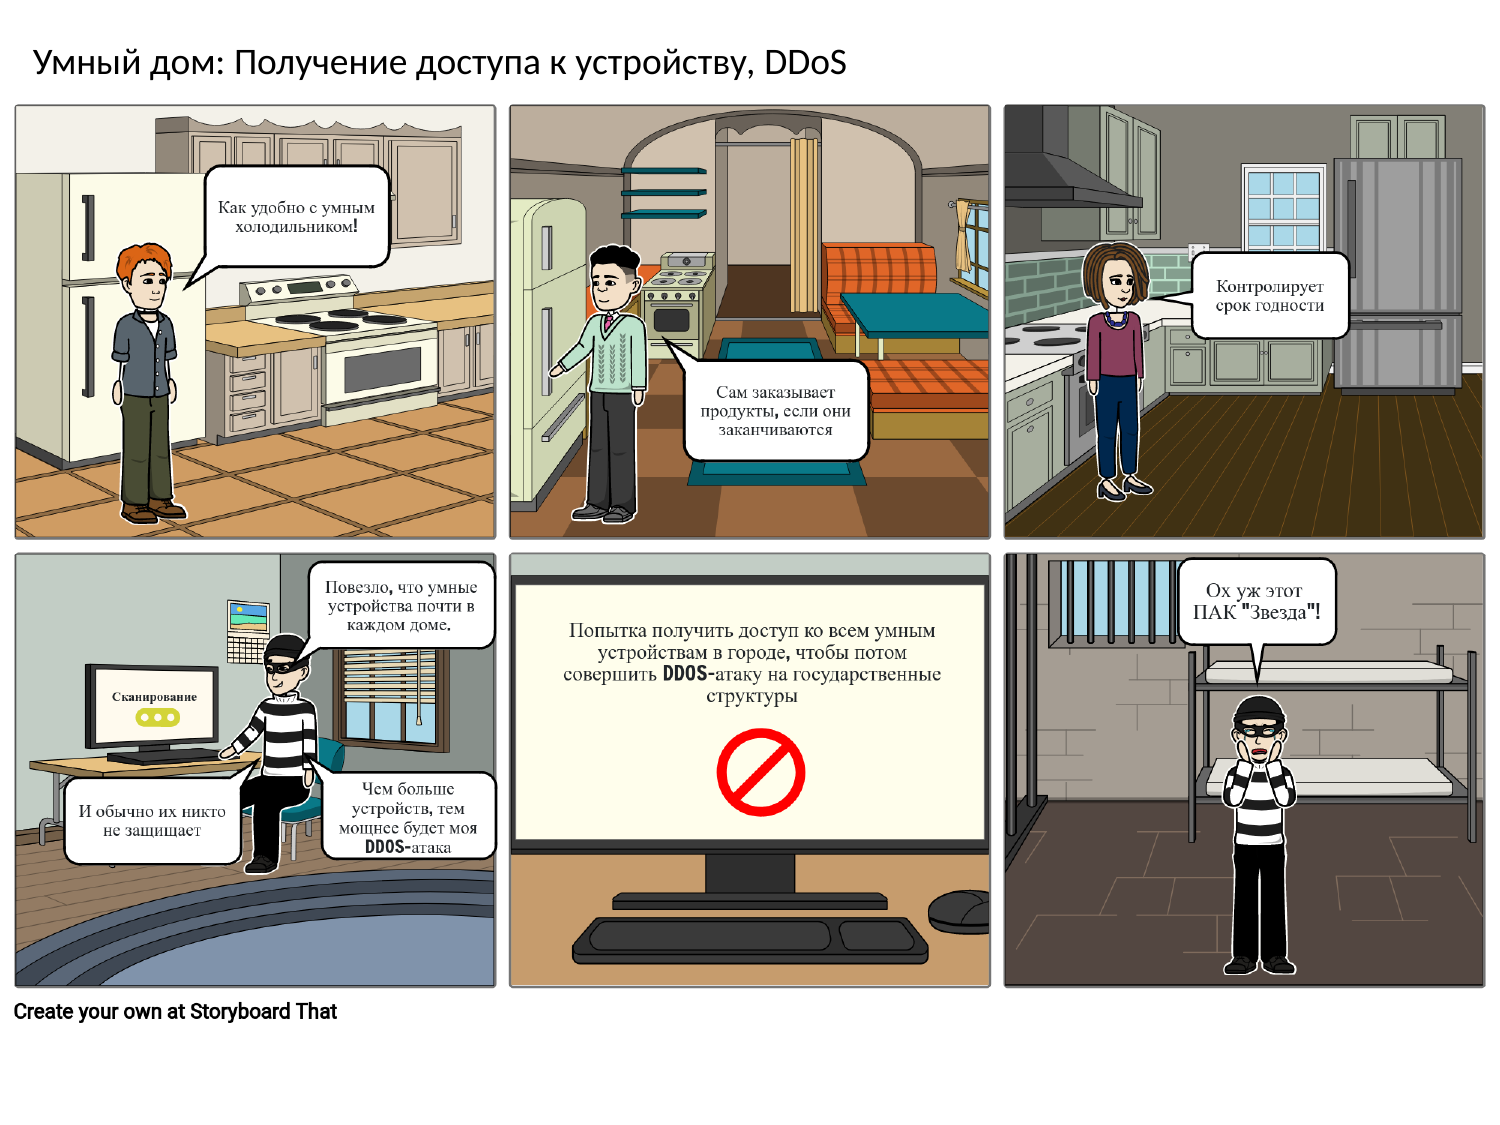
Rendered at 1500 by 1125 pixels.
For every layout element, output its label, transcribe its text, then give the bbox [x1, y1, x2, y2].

text_box Умный дом: Получение доступа к устройству, DDoS [18, 29, 863, 90]
picture [0, 90, 1500, 1035]
